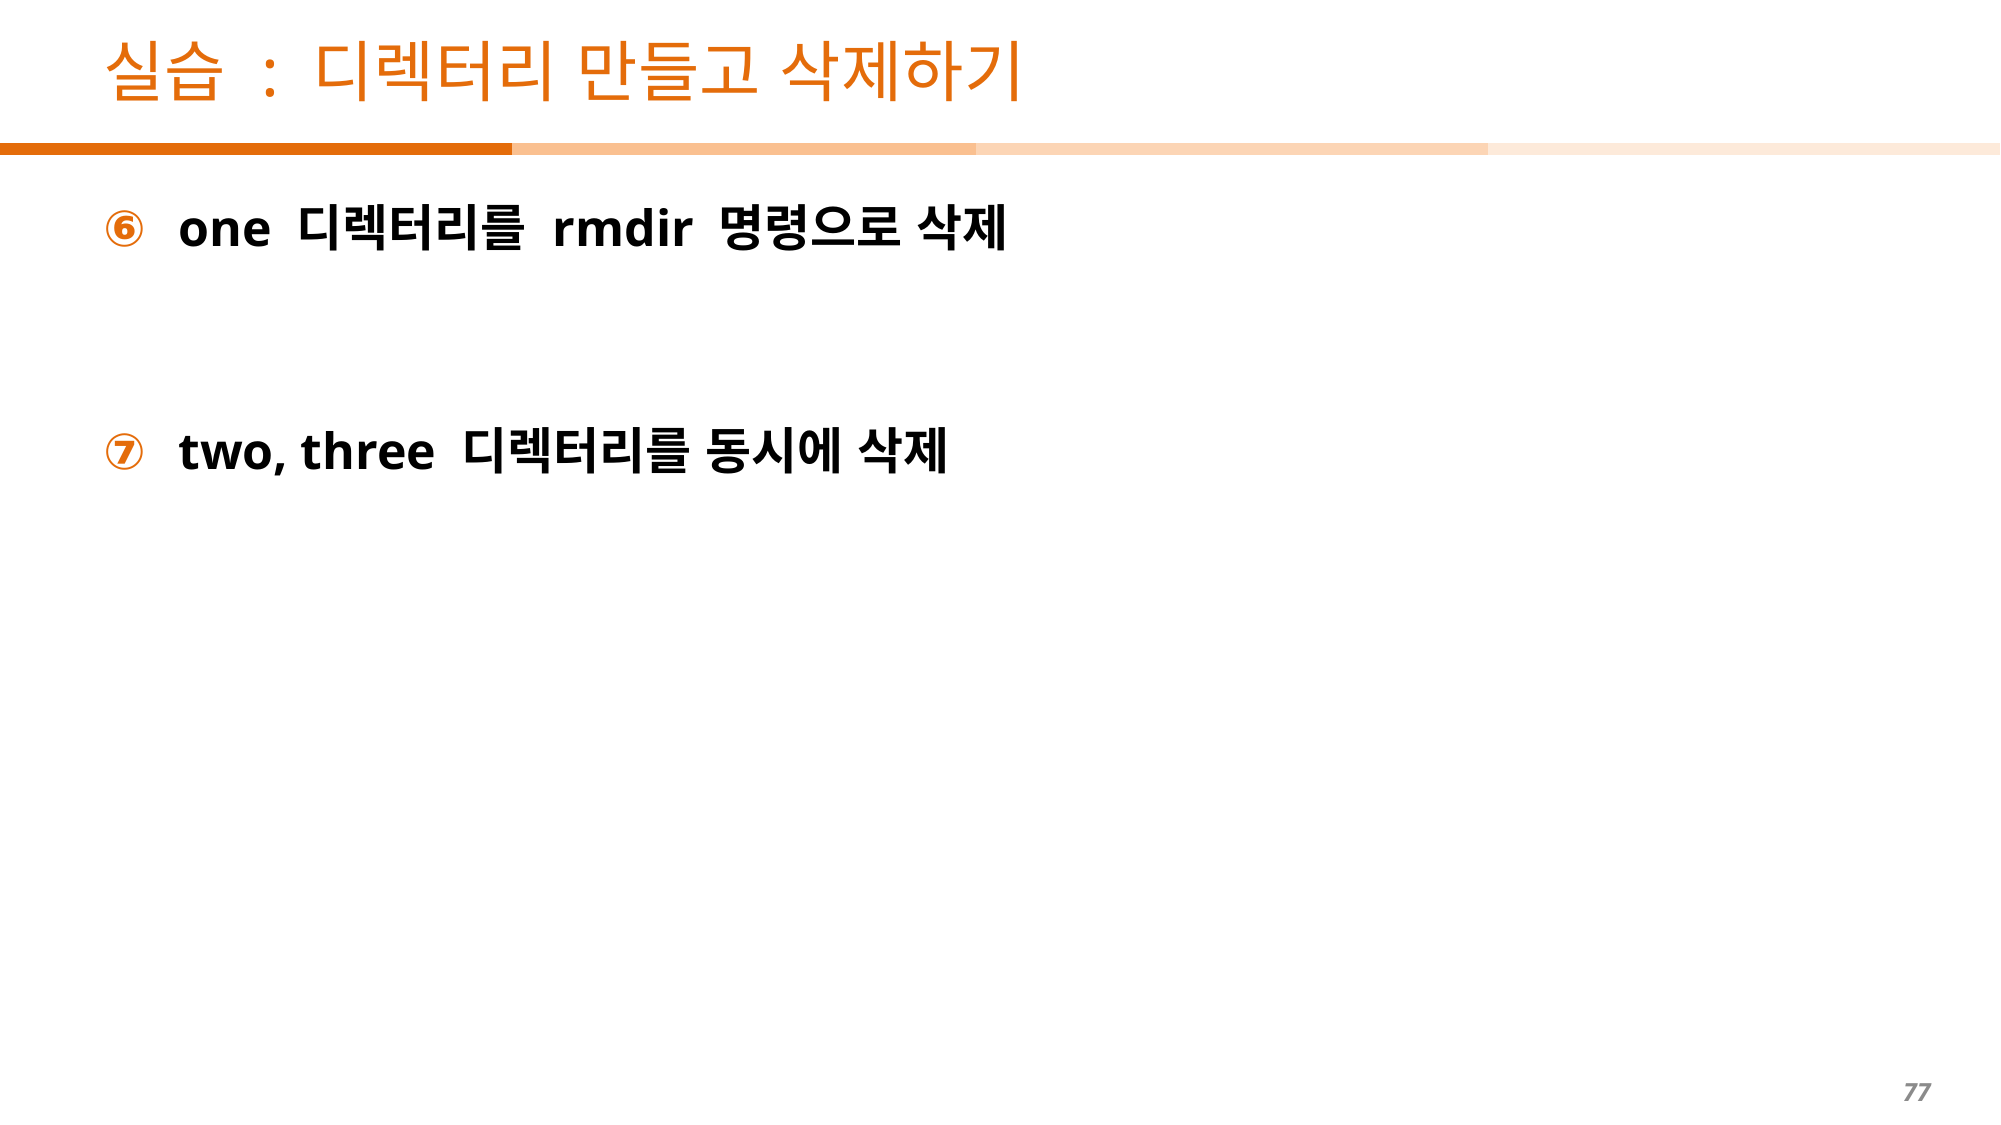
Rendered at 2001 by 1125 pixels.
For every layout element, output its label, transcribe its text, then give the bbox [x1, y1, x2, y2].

title 실습 : 디렉터리 만들고 삭제하기 [88, 18, 1920, 122]
list one 디렉터리를 rmdir 명령으로 삭제 two, three 디렉터리를 동시에 삭제 [88, 176, 1745, 1083]
